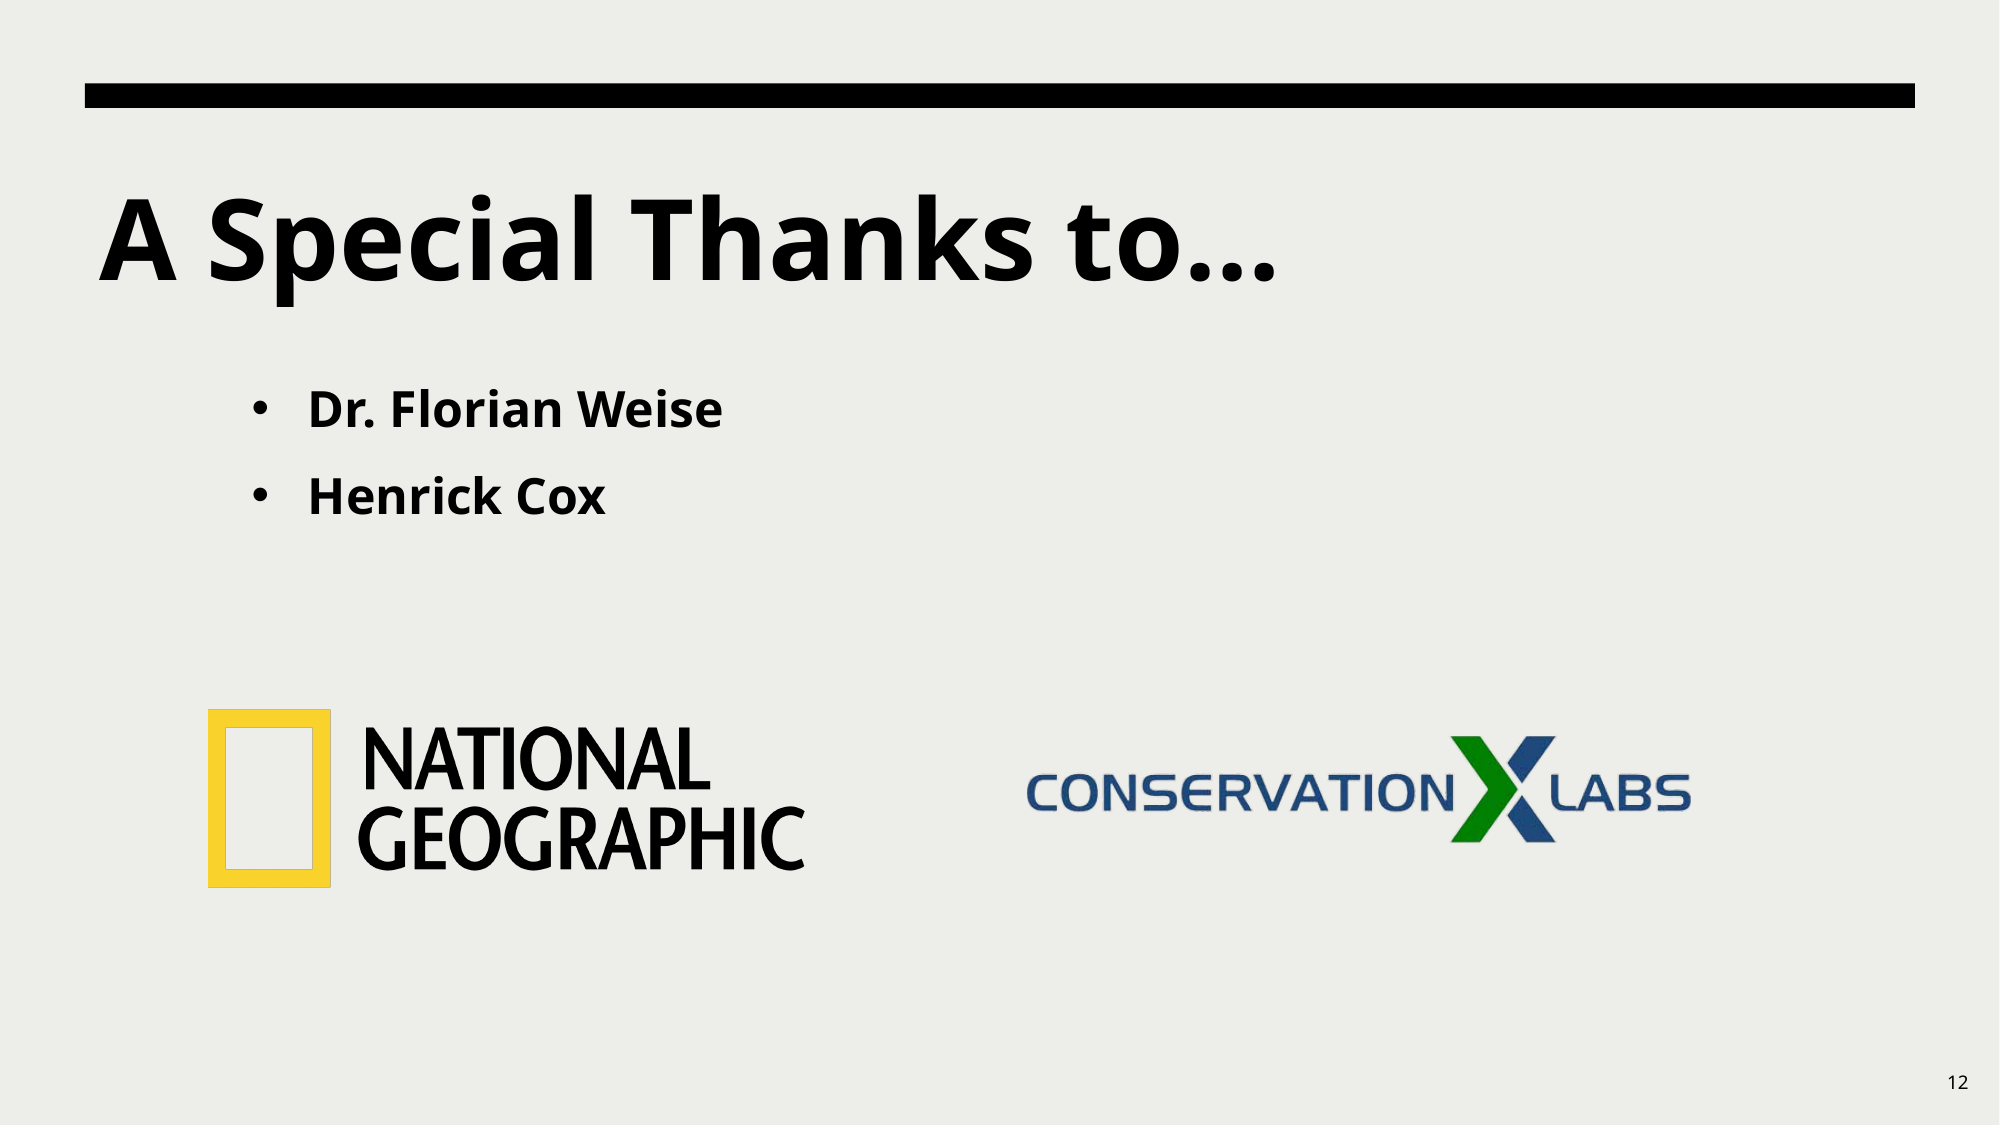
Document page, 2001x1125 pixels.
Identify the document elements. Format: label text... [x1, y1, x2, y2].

picture [1026, 614, 1692, 965]
title A Special Thanks to… [84, 160, 1917, 337]
list Dr. Florian Weise Henrick Cox [236, 363, 1061, 909]
picture [167, 543, 848, 1054]
slide_number 12 [1879, 1053, 1984, 1114]
